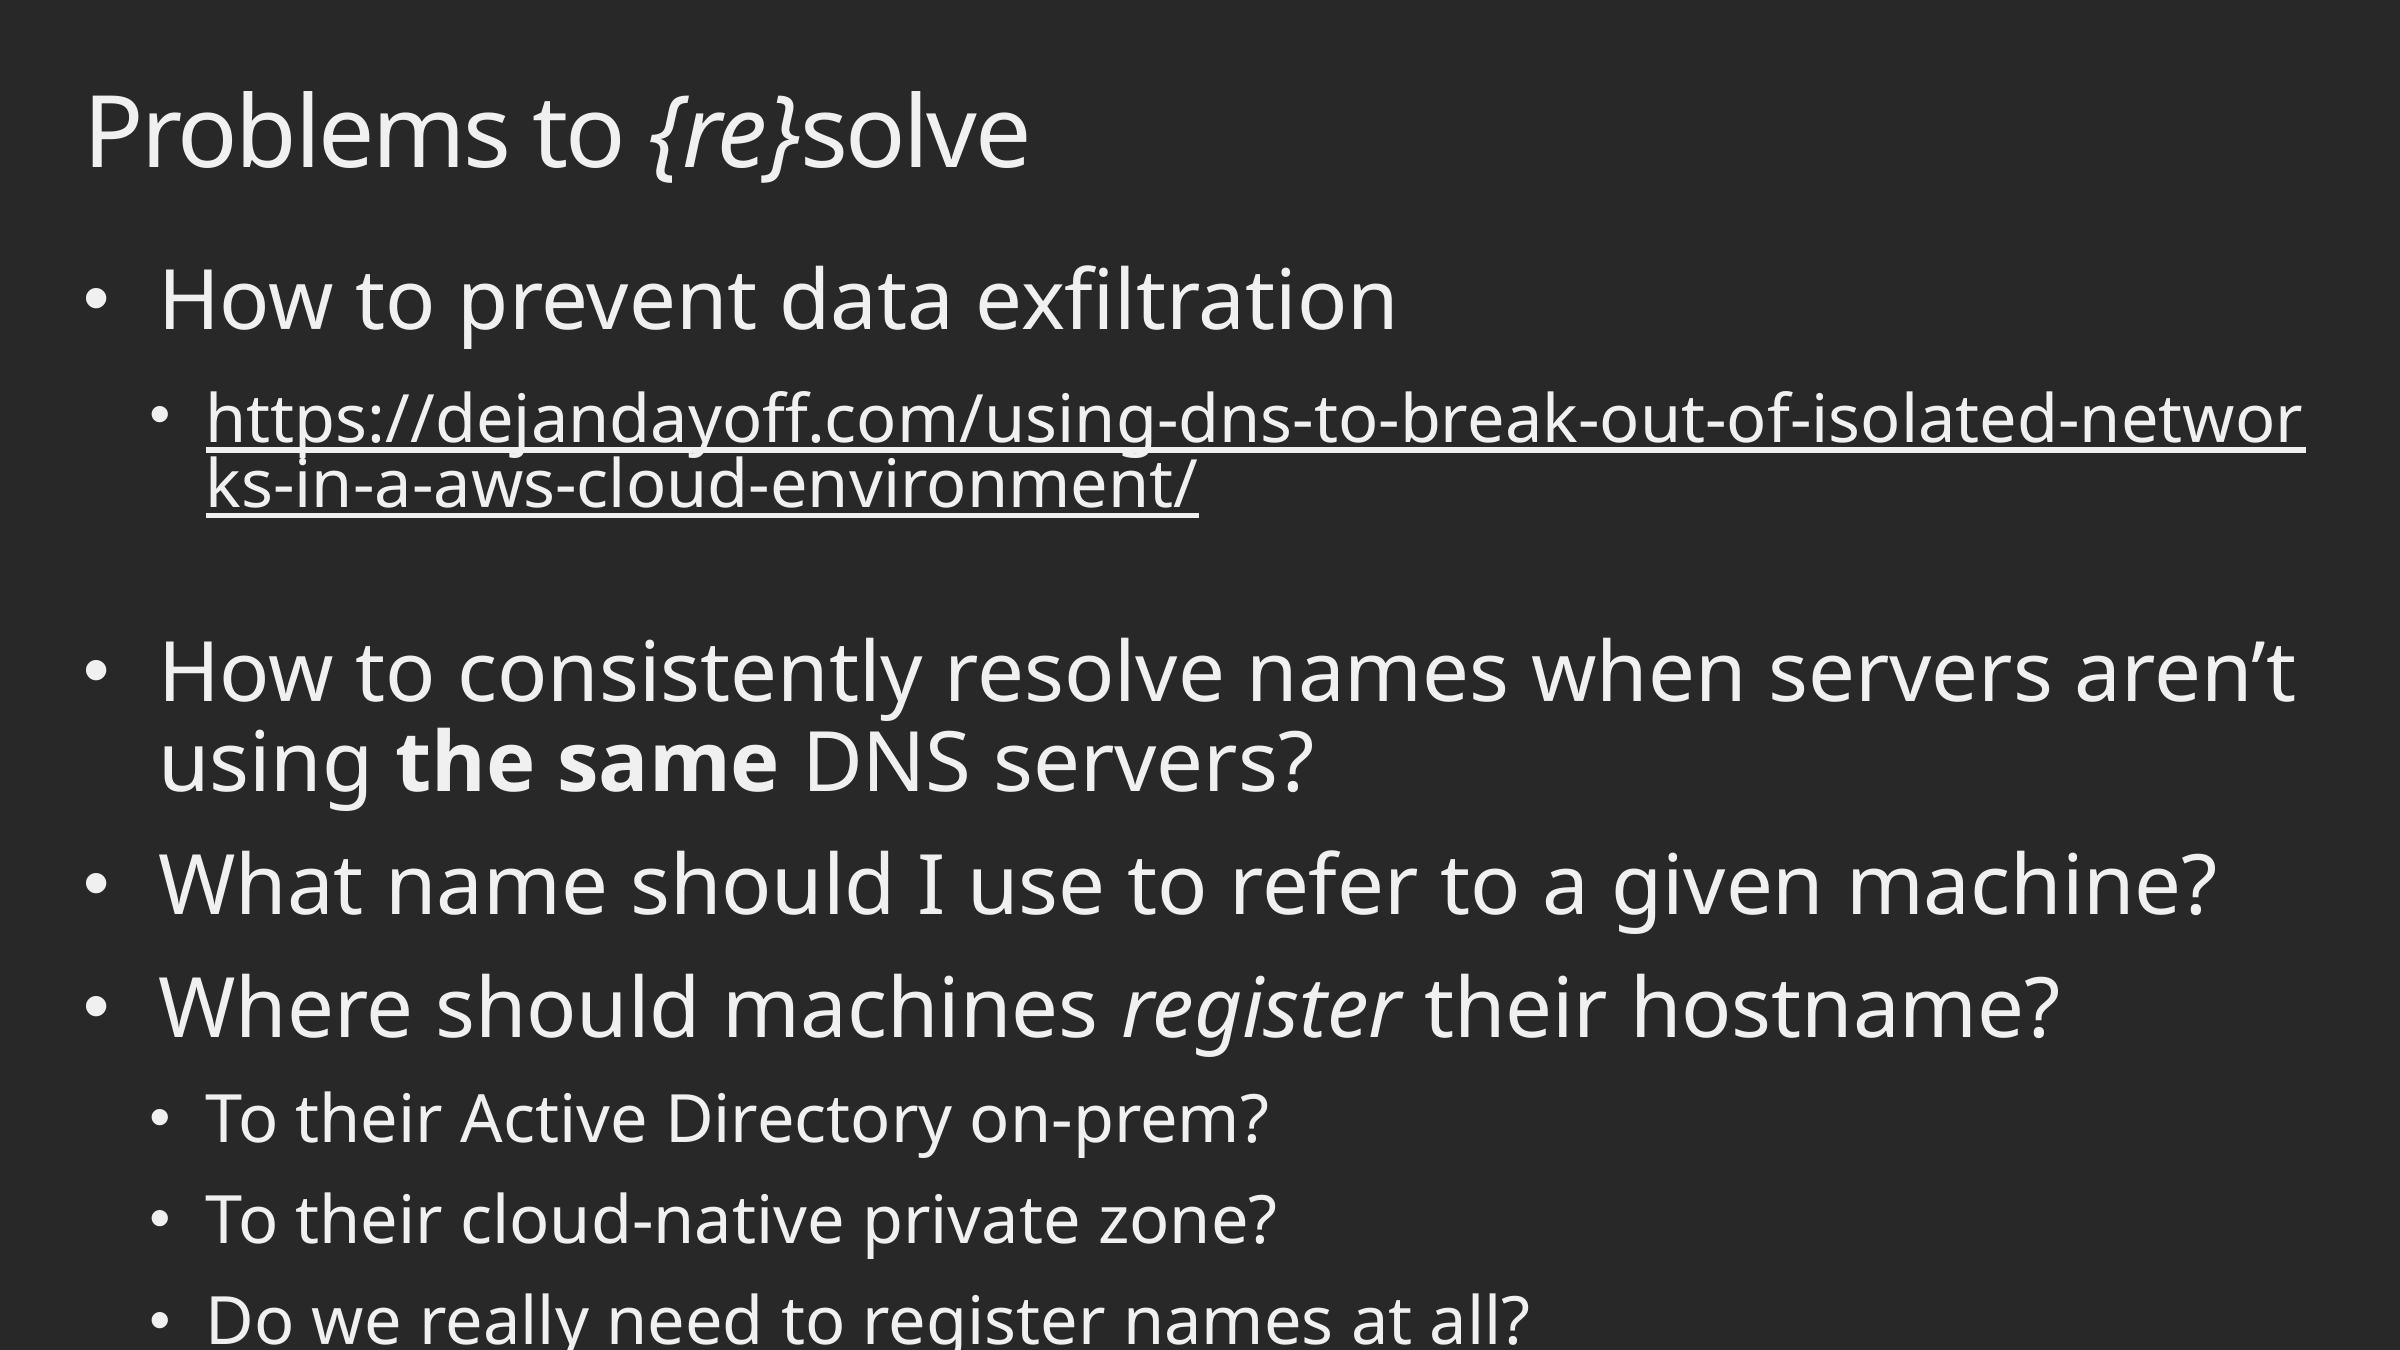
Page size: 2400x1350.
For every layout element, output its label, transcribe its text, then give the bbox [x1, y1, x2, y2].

list How to prevent data exfiltration https://dejandayoff.com/using-dns-to-break-out-of-isolated-networks-in-a-aws-cloud-environment/ How to consistently resolve names when servers aren’t using the same DNS servers? What name should I use to refer to a given machine? Where should machines register their hostname? To their Active Directory on-prem? To their cloud-native private zone? Do we really need to register names at all? [53, 234, 2347, 1330]
title Problems to {re}solve [53, 56, 2347, 234]
